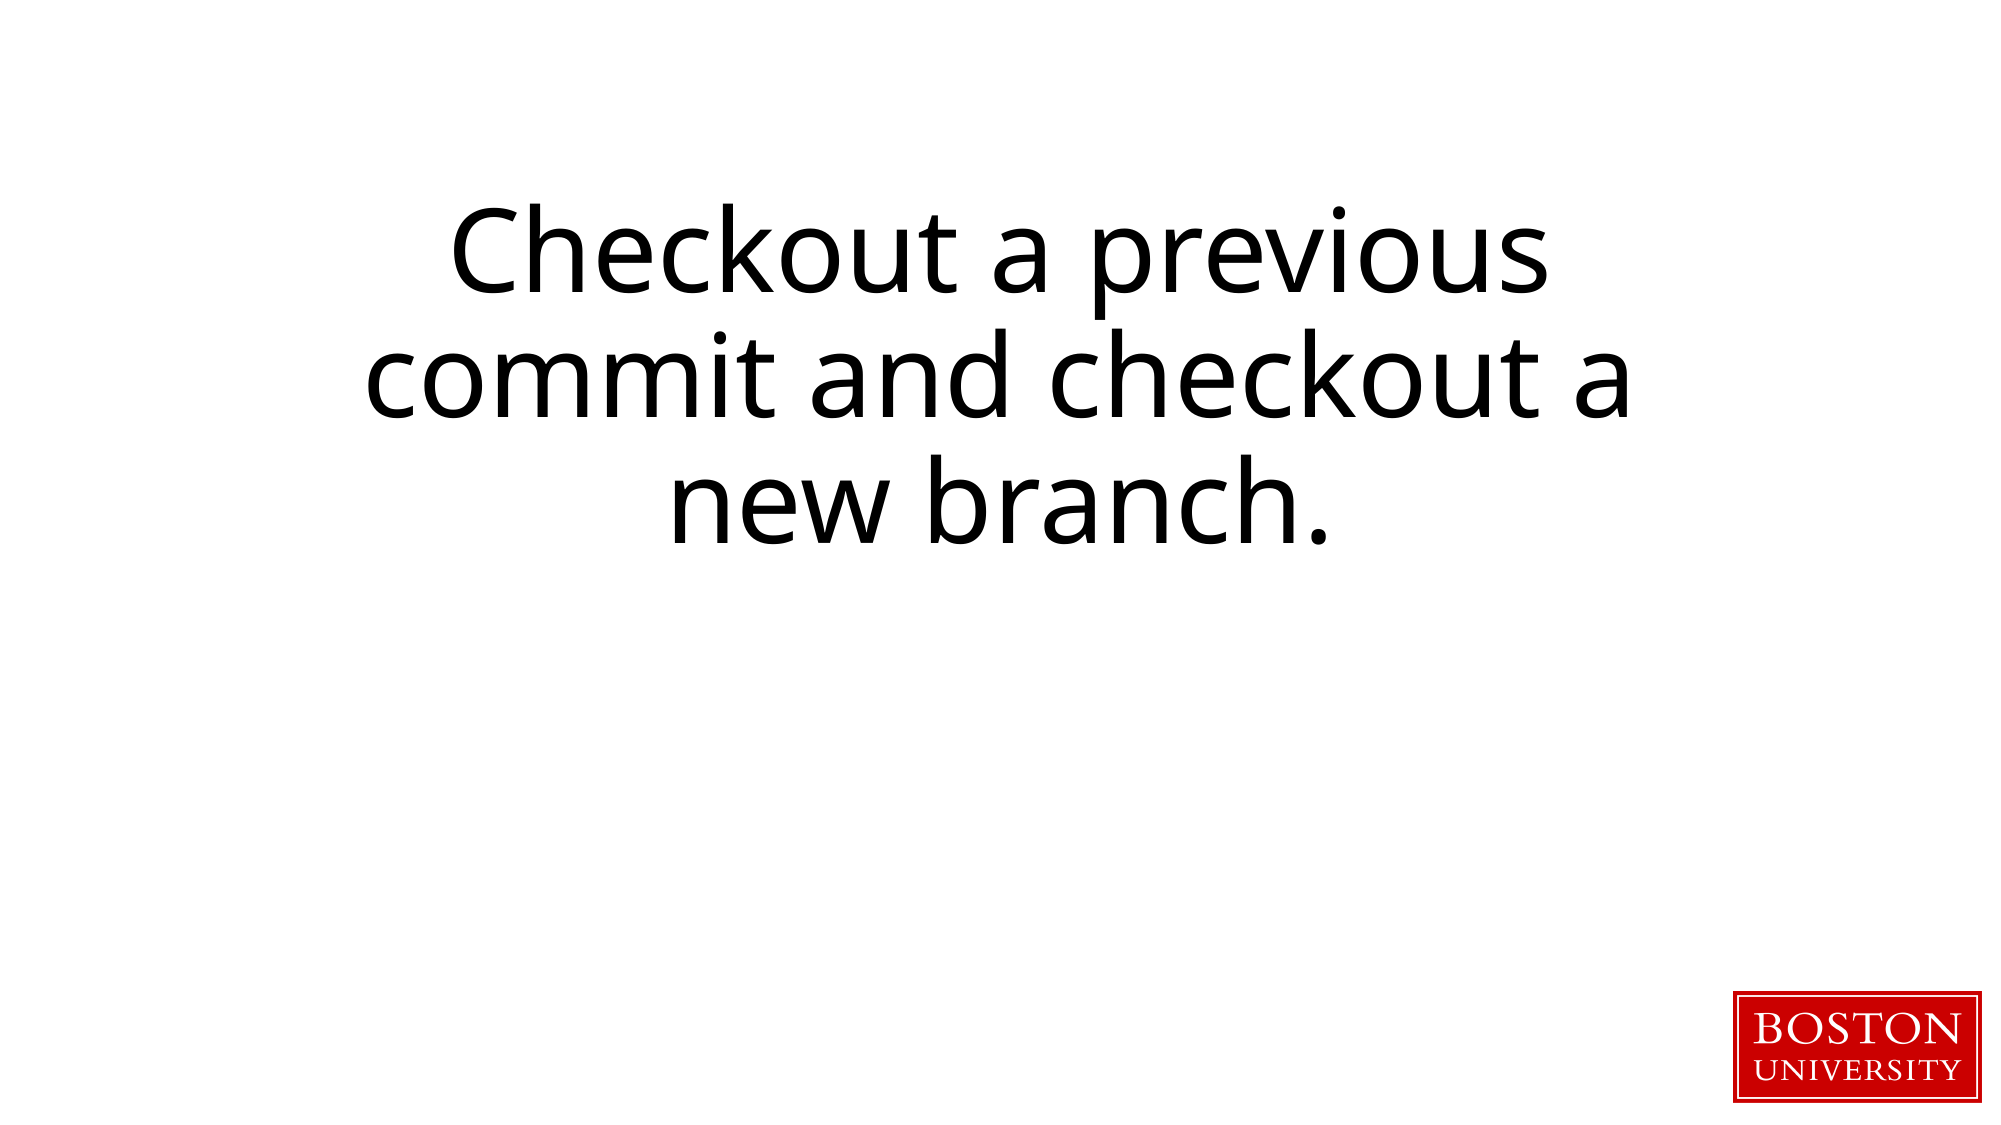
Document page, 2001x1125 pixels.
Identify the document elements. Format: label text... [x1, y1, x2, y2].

title Checkout a previous commit and checkout a new branch. [249, 184, 1750, 576]
picture [1733, 991, 1982, 1103]
